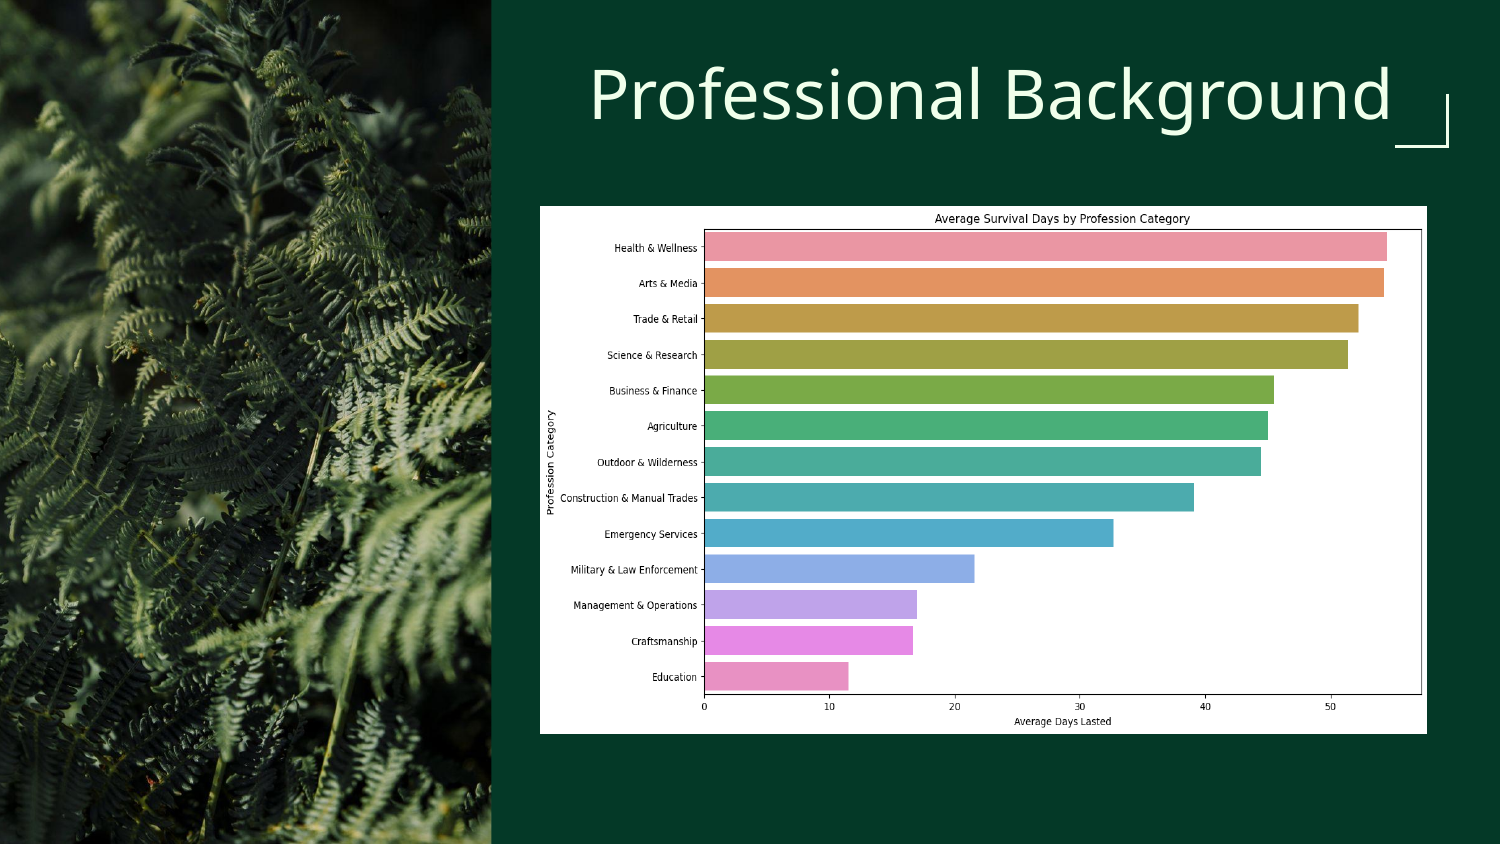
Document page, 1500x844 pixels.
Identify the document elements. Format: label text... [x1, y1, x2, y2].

text_box Professional Background [519, 35, 1427, 148]
picture [540, 206, 1428, 734]
picture [0, 0, 492, 844]
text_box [1394, 93, 1448, 148]
